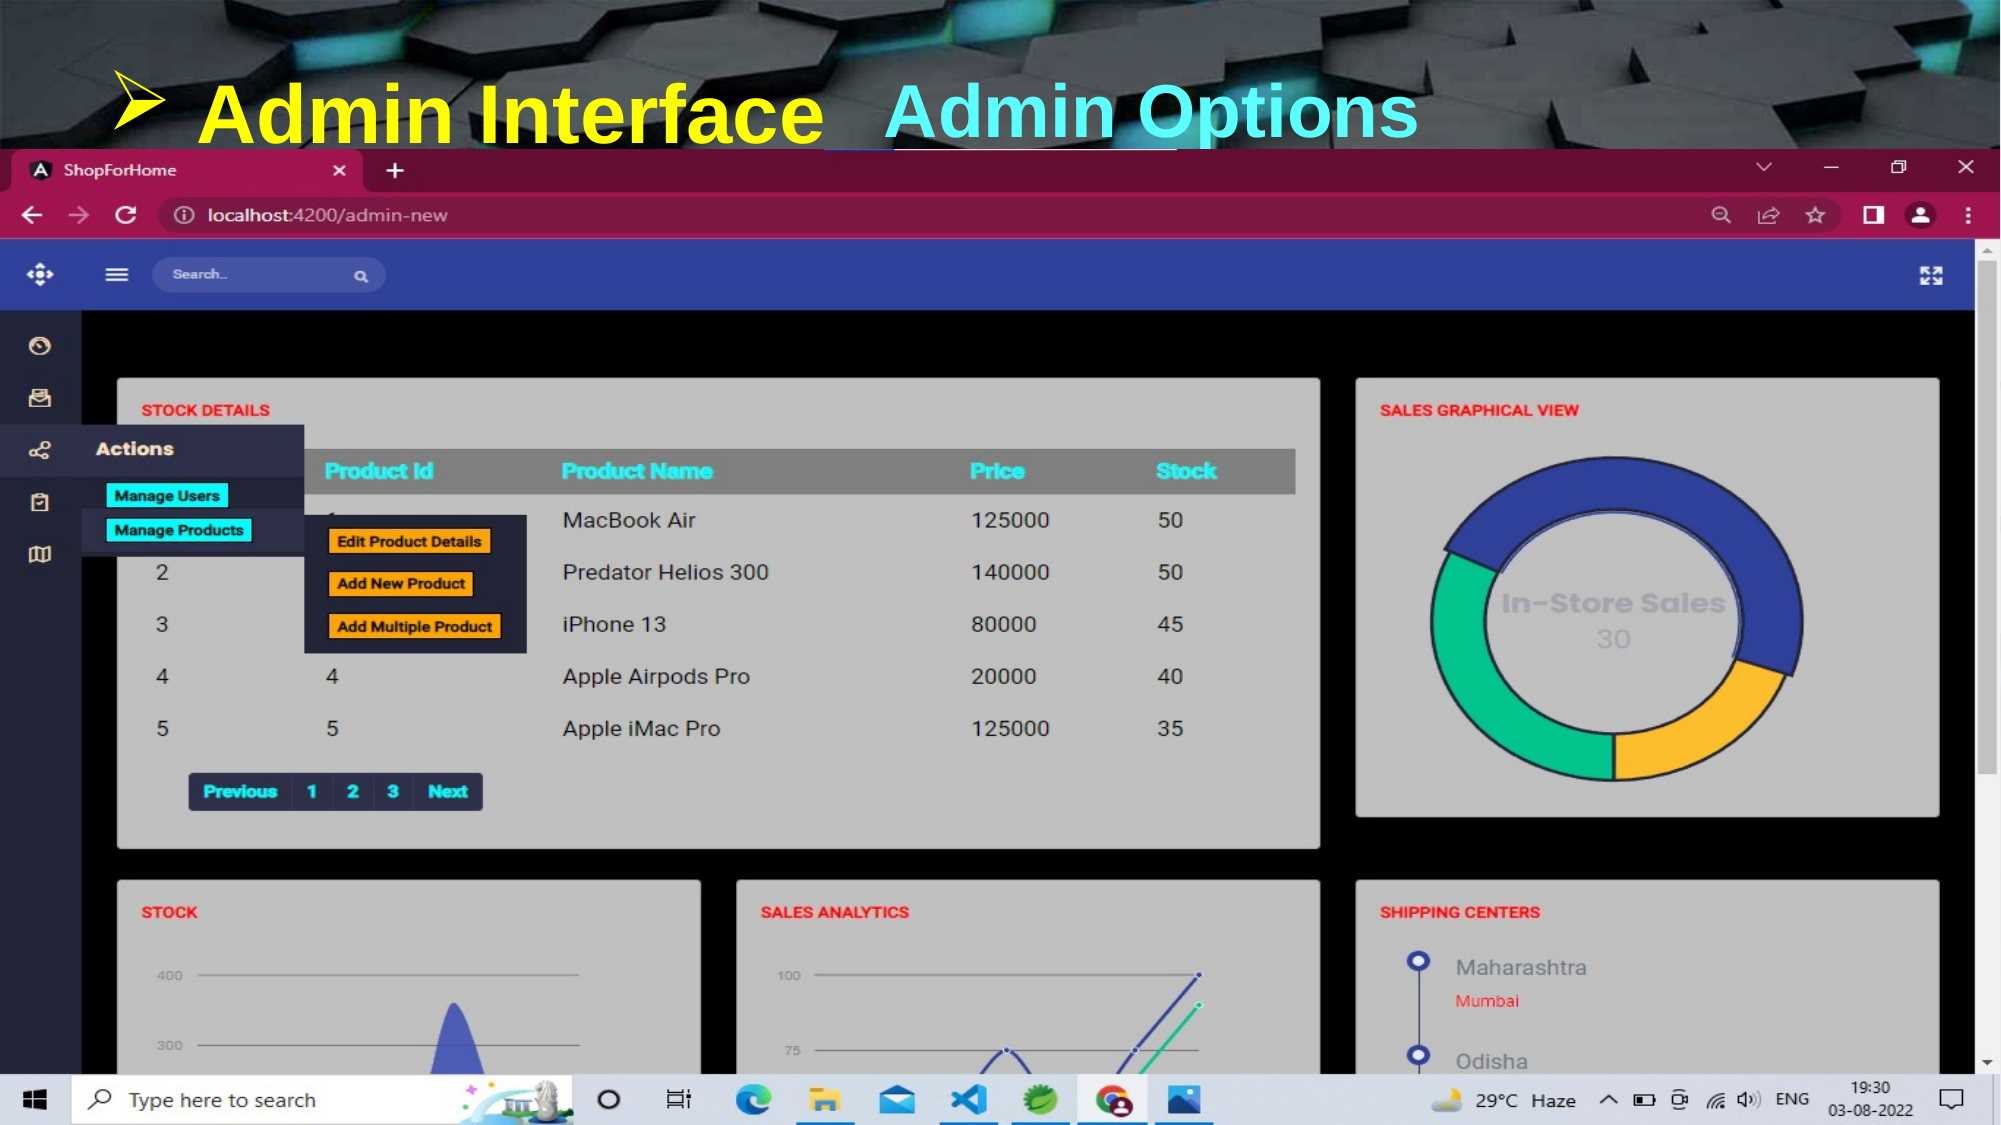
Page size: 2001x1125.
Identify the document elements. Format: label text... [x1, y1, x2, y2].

text_box Admin Interface [92, 53, 1395, 149]
picture [0, 0, 2001, 1125]
text_box Admin Options [848, 55, 1738, 149]
